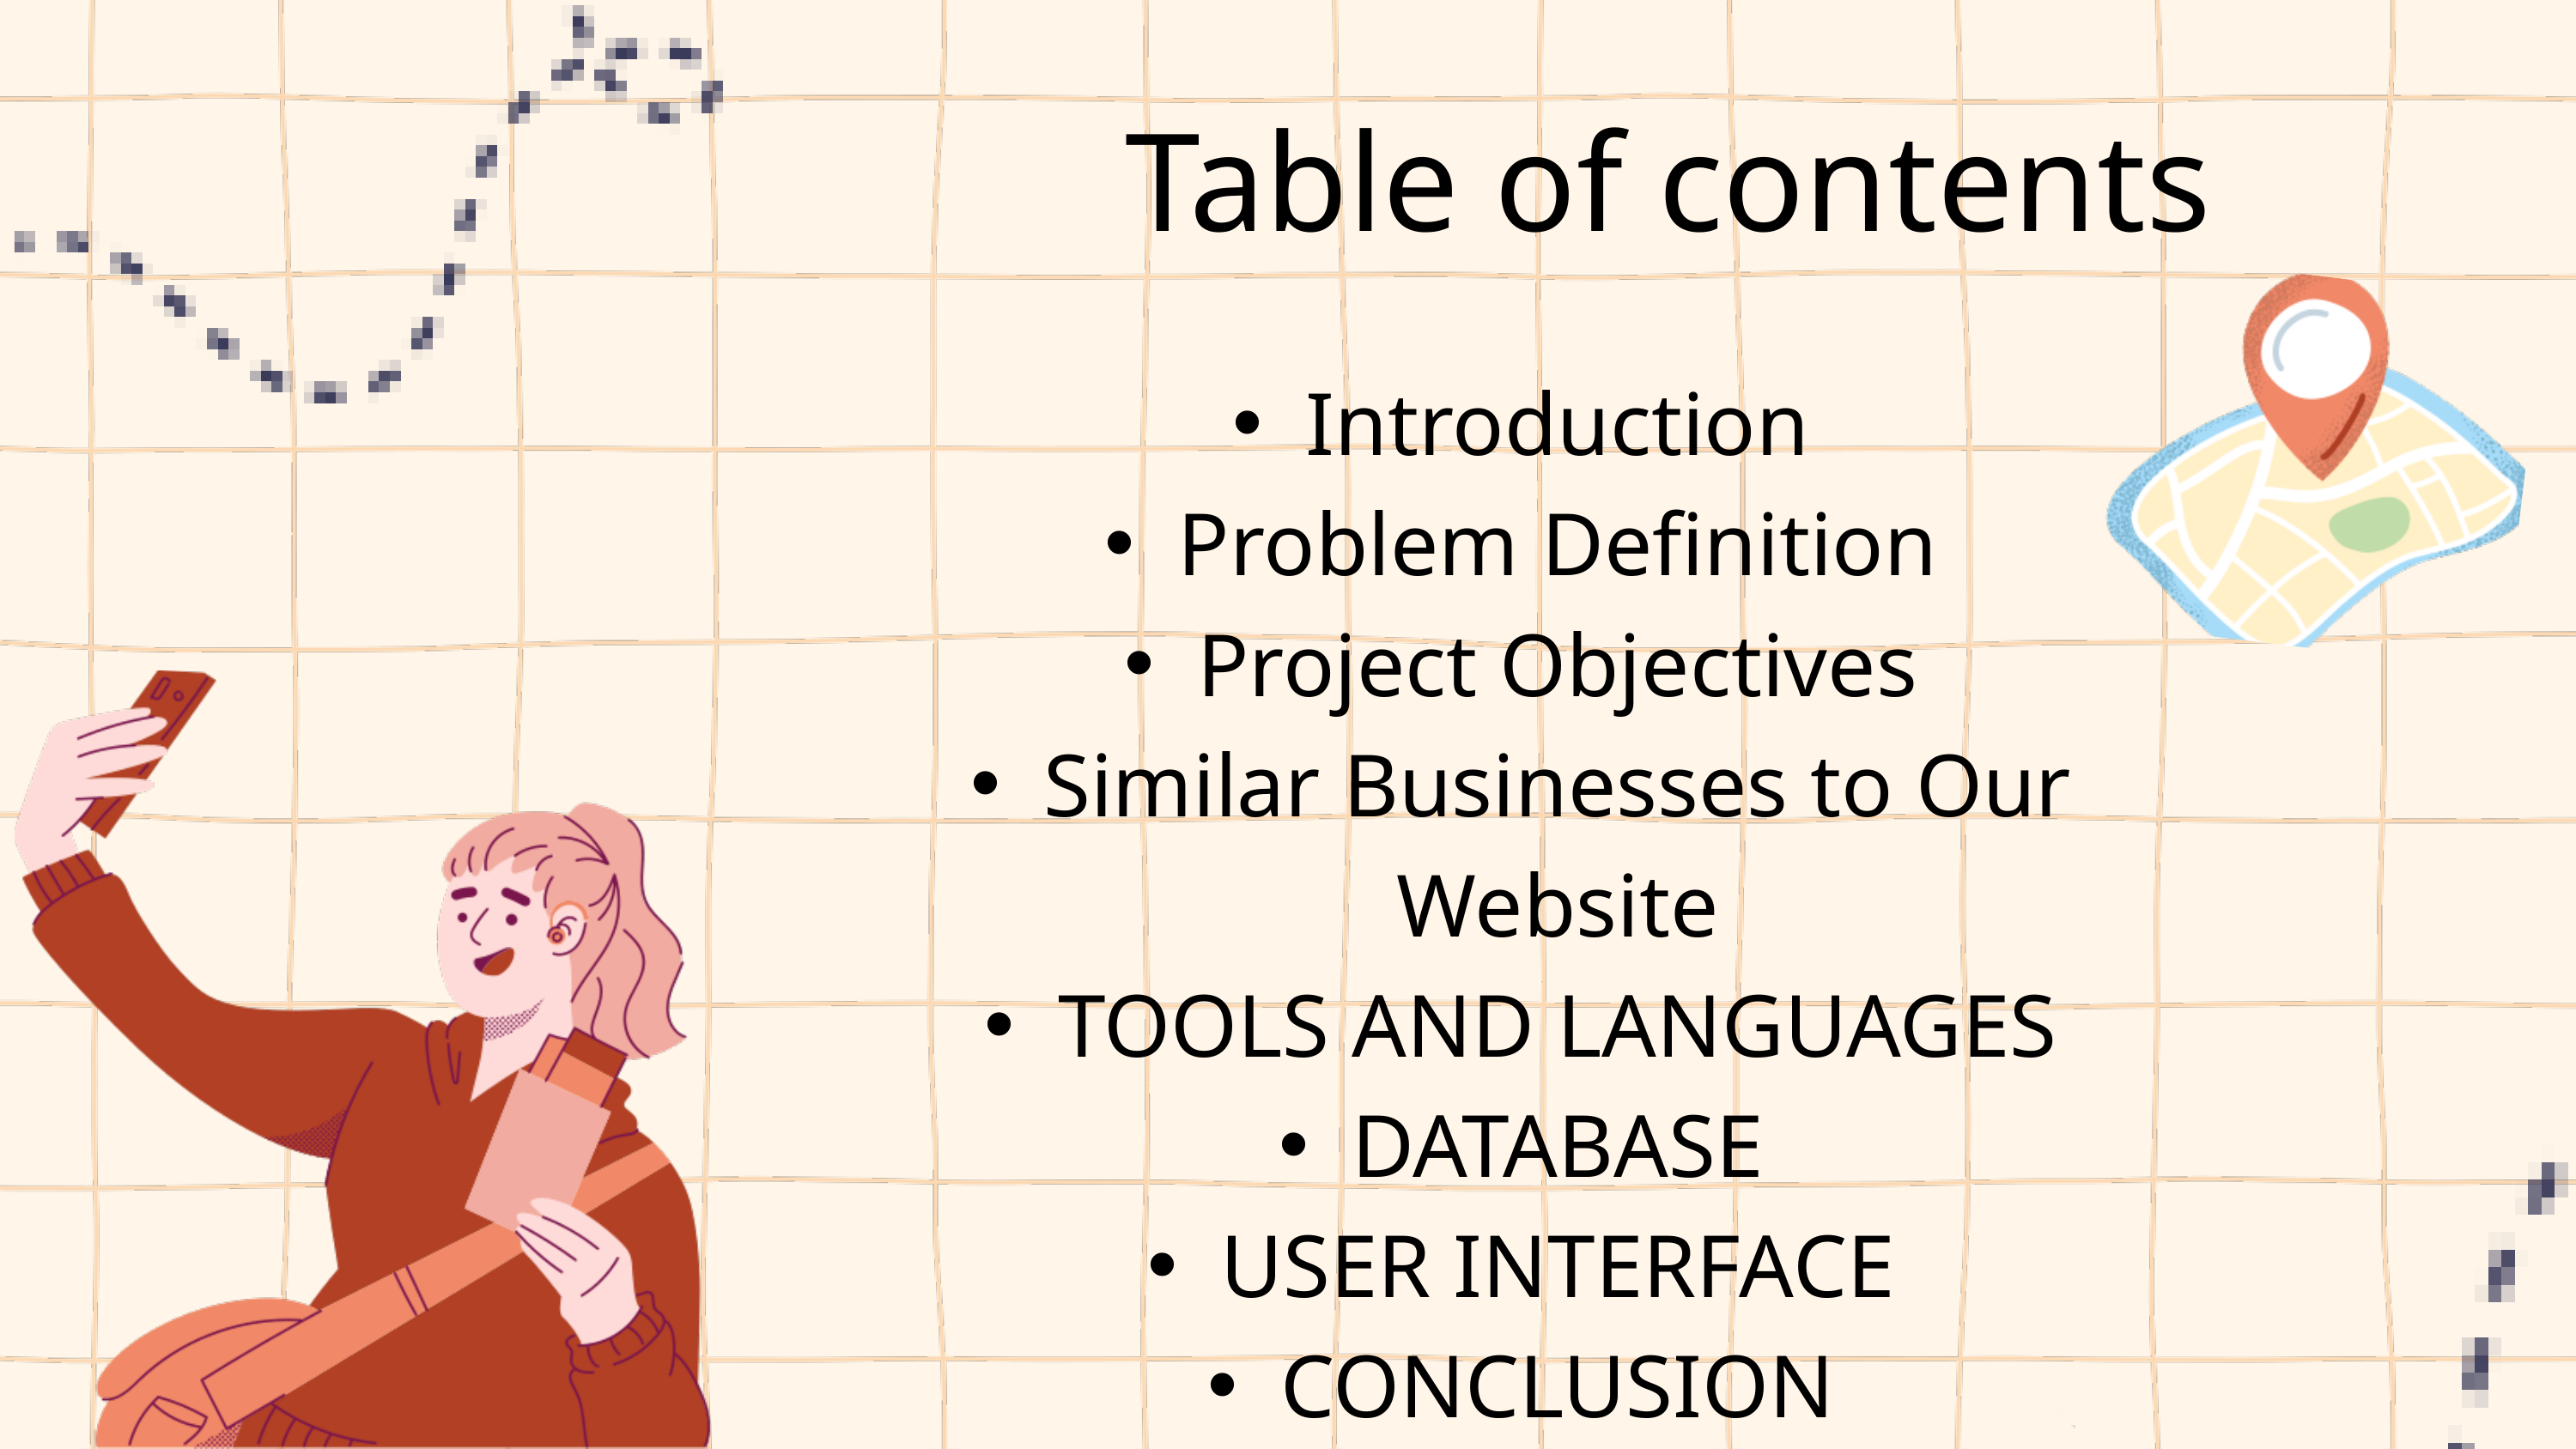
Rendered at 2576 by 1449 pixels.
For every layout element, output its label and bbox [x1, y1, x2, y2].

text_box [0, 0, 2576, 1449]
